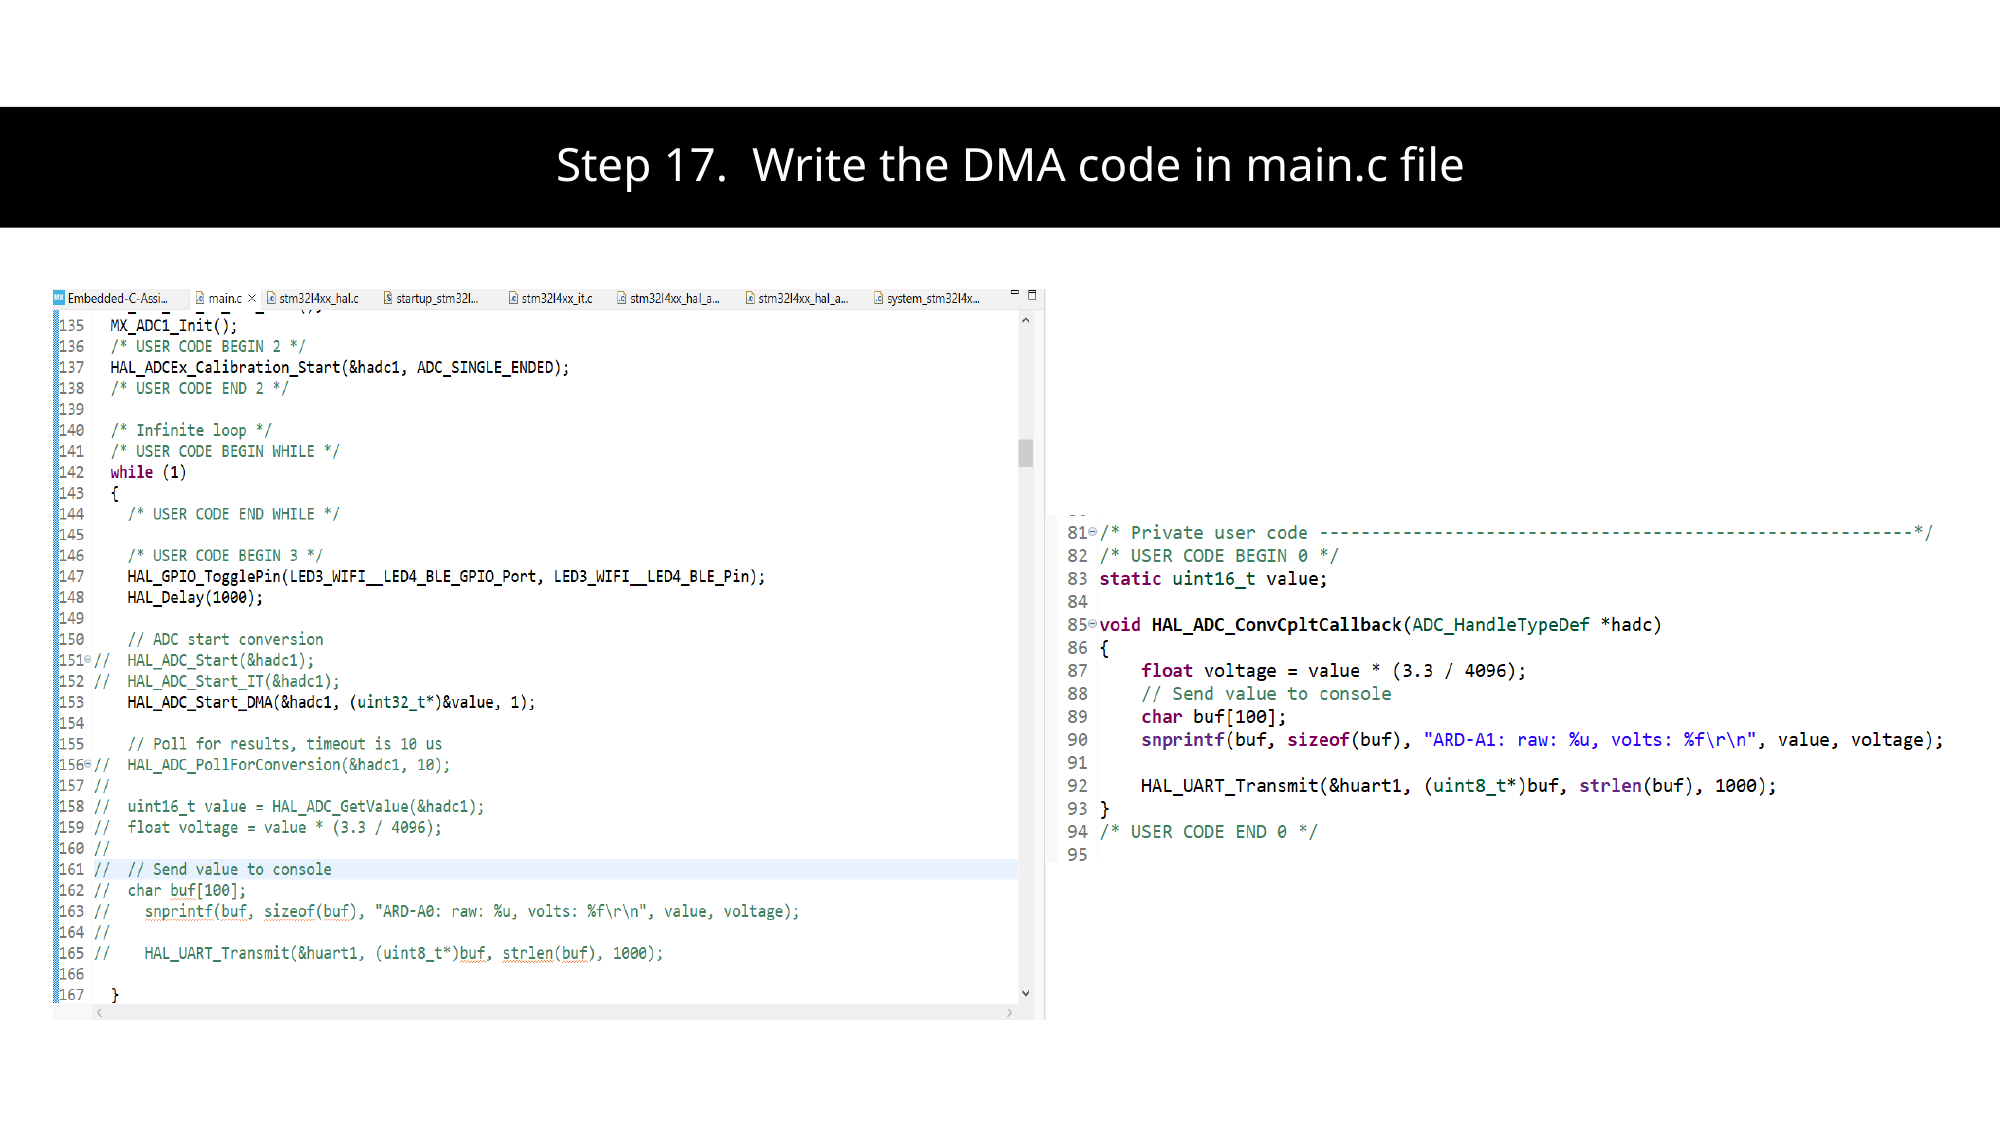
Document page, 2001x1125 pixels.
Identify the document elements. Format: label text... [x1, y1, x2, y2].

picture [53, 289, 1966, 1020]
text_box [0, 106, 2000, 229]
title Step 17. Write the DMA code in main.c file [91, 105, 1931, 228]
